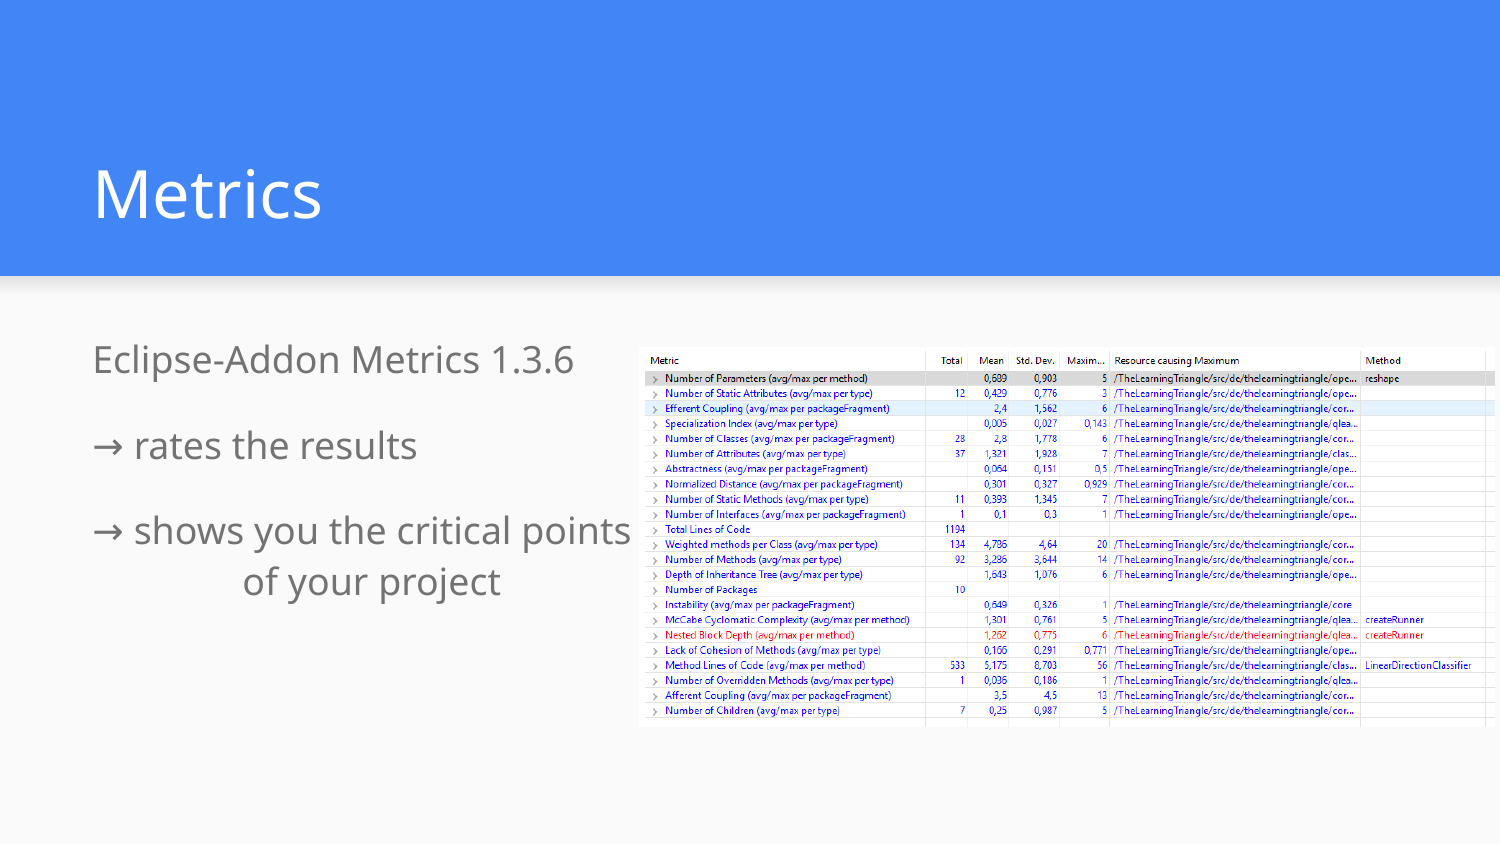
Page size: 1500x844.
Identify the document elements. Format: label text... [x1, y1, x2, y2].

title Metrics [77, 121, 1427, 248]
list Eclipse-Addon Metrics 1.3.6 → rates the results → shows you the critical points of your project [77, 314, 1427, 760]
picture [639, 347, 1495, 727]
